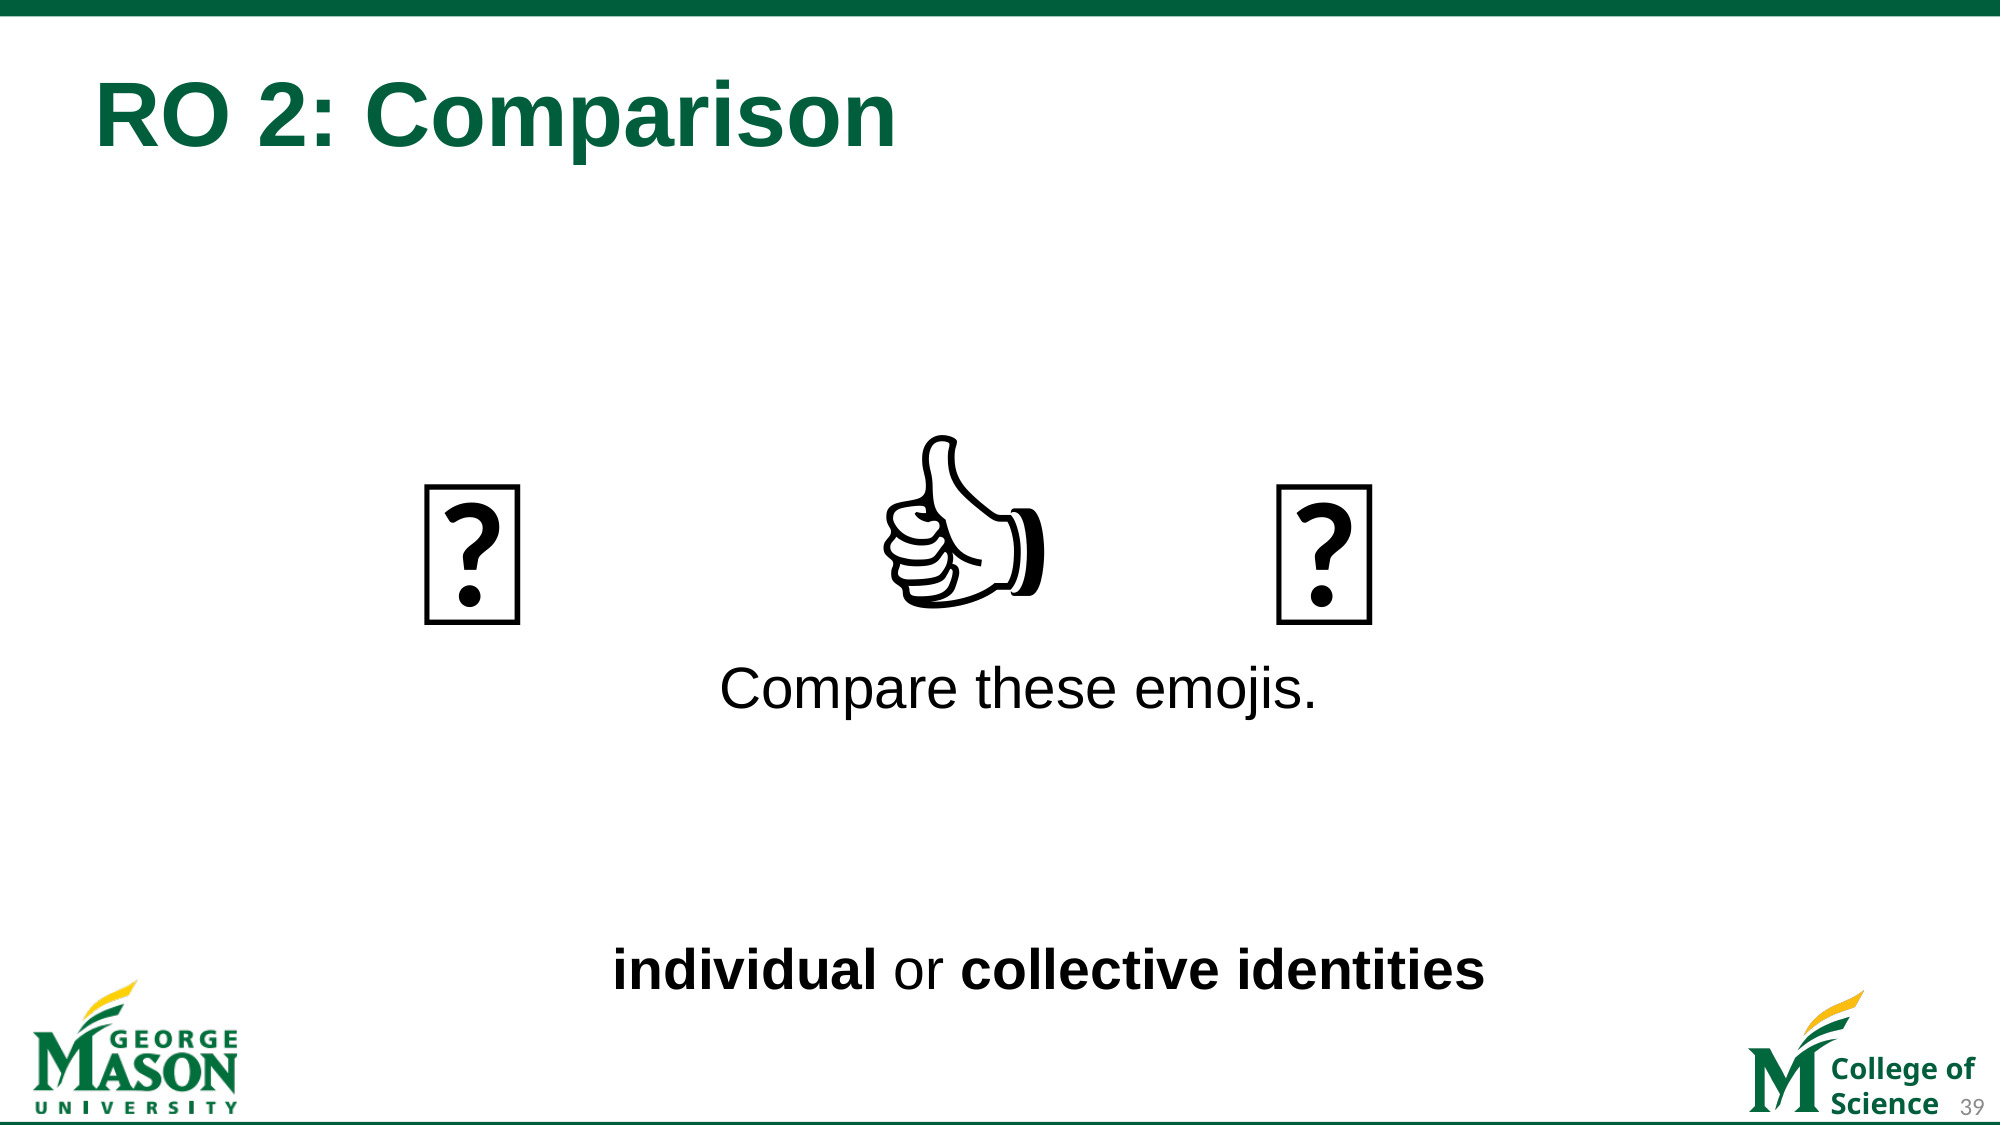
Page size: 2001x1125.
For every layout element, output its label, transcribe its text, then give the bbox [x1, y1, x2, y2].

text_box 👍🏽 [855, 409, 1087, 650]
text_box [101, 178, 1931, 947]
title RO 2: Comparison [79, 59, 1863, 195]
list formation of a baseline of emoji use in a social media data develop a framework to enable comparison of emoji use and structure in documents identify communication patterns and emojis related to particular events and types of places identify and describe emoji use relating to individual or collective identities [515, 947, 1881, 1014]
text_box Compare these emojis. [509, 643, 1530, 728]
text_box 📕 [1257, 409, 1489, 675]
text_box 🔺 [405, 409, 637, 675]
slide_number 39 [1550, 1090, 2000, 1120]
